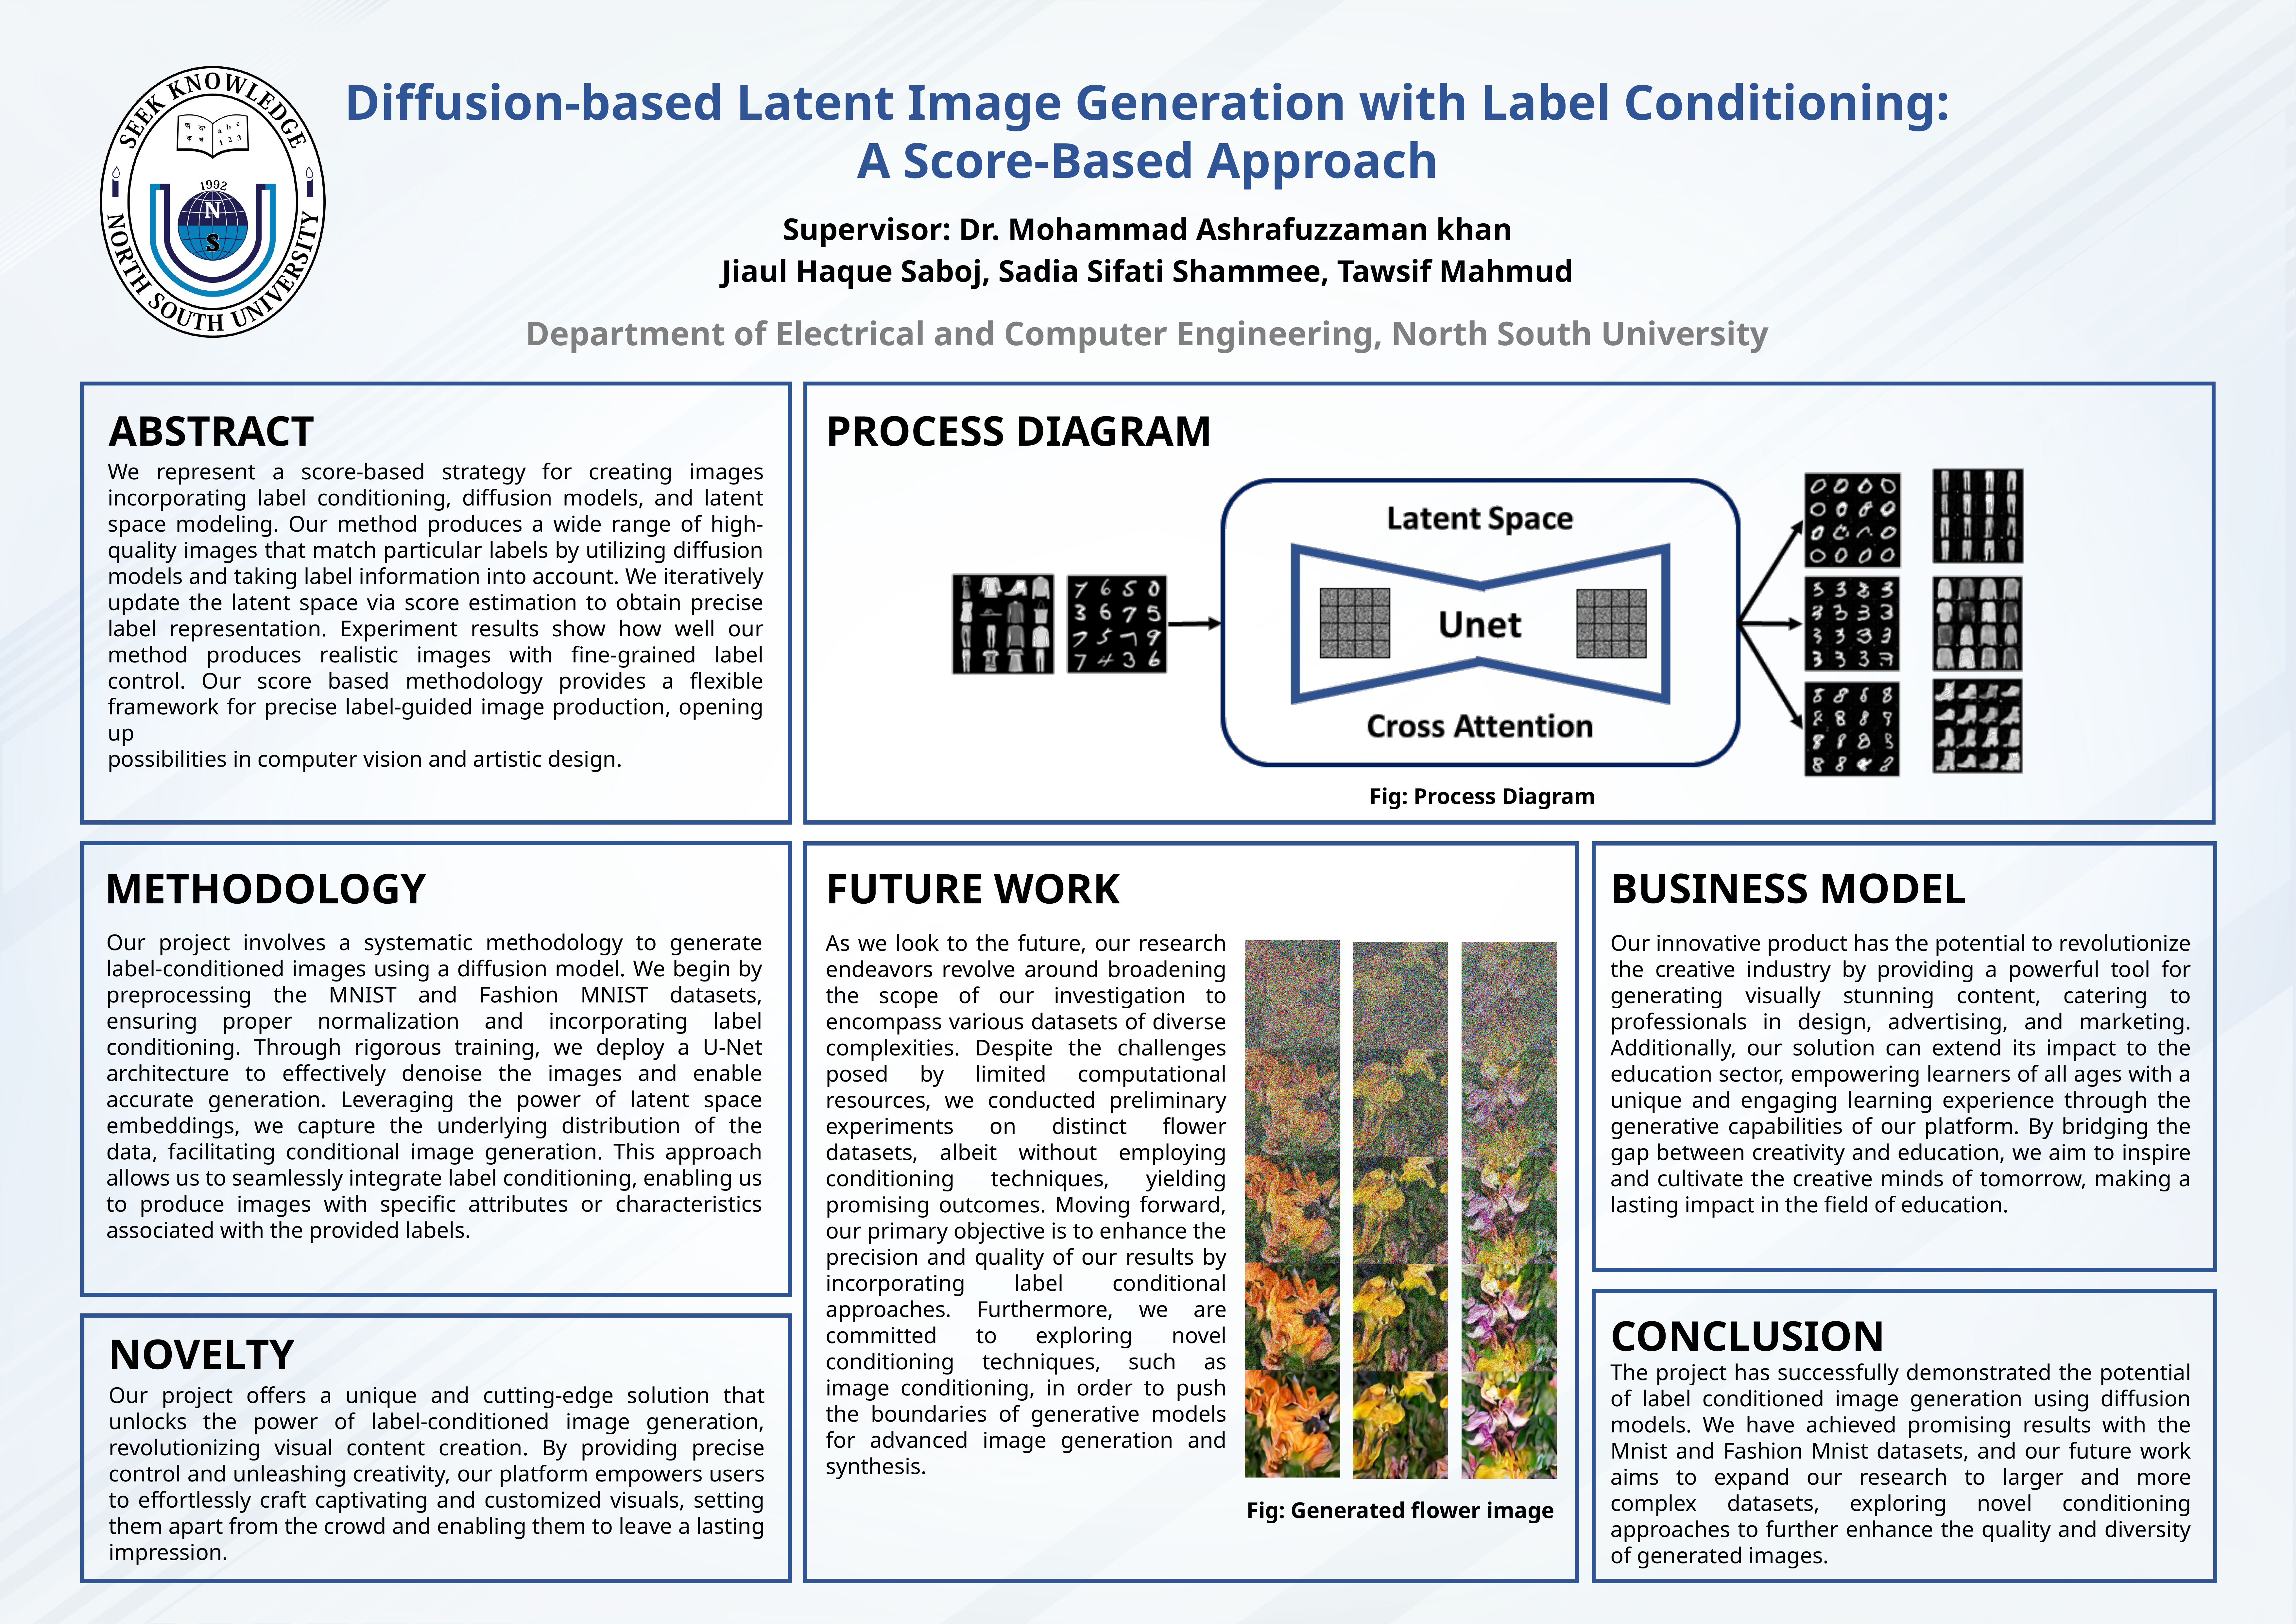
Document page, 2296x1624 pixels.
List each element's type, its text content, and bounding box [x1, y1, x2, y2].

text_box We represent a score-based strategy for creating images incorporating label conditioning, diffusion models, and latent space modeling. Our method produces a wide range of high-quality images that match particular labels by utilizing diffusion models and taking label information into account. We iteratively update the latent space via score estimation to obtain precise label representation. Experiment results show how well our method produces realistic images with fine-grained label control. Our score based methodology provides a flexible framework for precise label-guided image production, opening up possibilities in computer vision and artistic design. [103, 455, 769, 774]
text_box [82, 843, 790, 1295]
picture [938, 402, 2049, 829]
text_box [805, 383, 2214, 823]
picture [99, 65, 327, 338]
text_box Department of Electrical and Computer Engineering, North South University [246, 310, 2050, 355]
text_box ABSTRACT [104, 402, 578, 457]
text_box [1700, 366, 2197, 383]
text_box [1694, 1271, 2190, 1291]
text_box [1245, 940, 1557, 1479]
text_box [805, 843, 1577, 1581]
text_box [104, 815, 799, 1543]
text_box [82, 383, 790, 823]
text_box [633, 915, 1129, 1624]
text_box Supervisor: Dr. Mohammad Ashrafuzzaman khan Jiaul Haque Saboj, Sadia Sifati Shammee, Tawsif Mahmud [327, 207, 2050, 291]
text_box Fig: Generated flower image [1242, 1494, 1560, 1525]
text_box Diffusion-based Latent Image Generation with Label Conditioning: A Score-Based Approach [327, 68, 2050, 204]
text_box [82, 1315, 790, 1581]
text_box [1593, 843, 2216, 1271]
text_box [1593, 1291, 2216, 1581]
